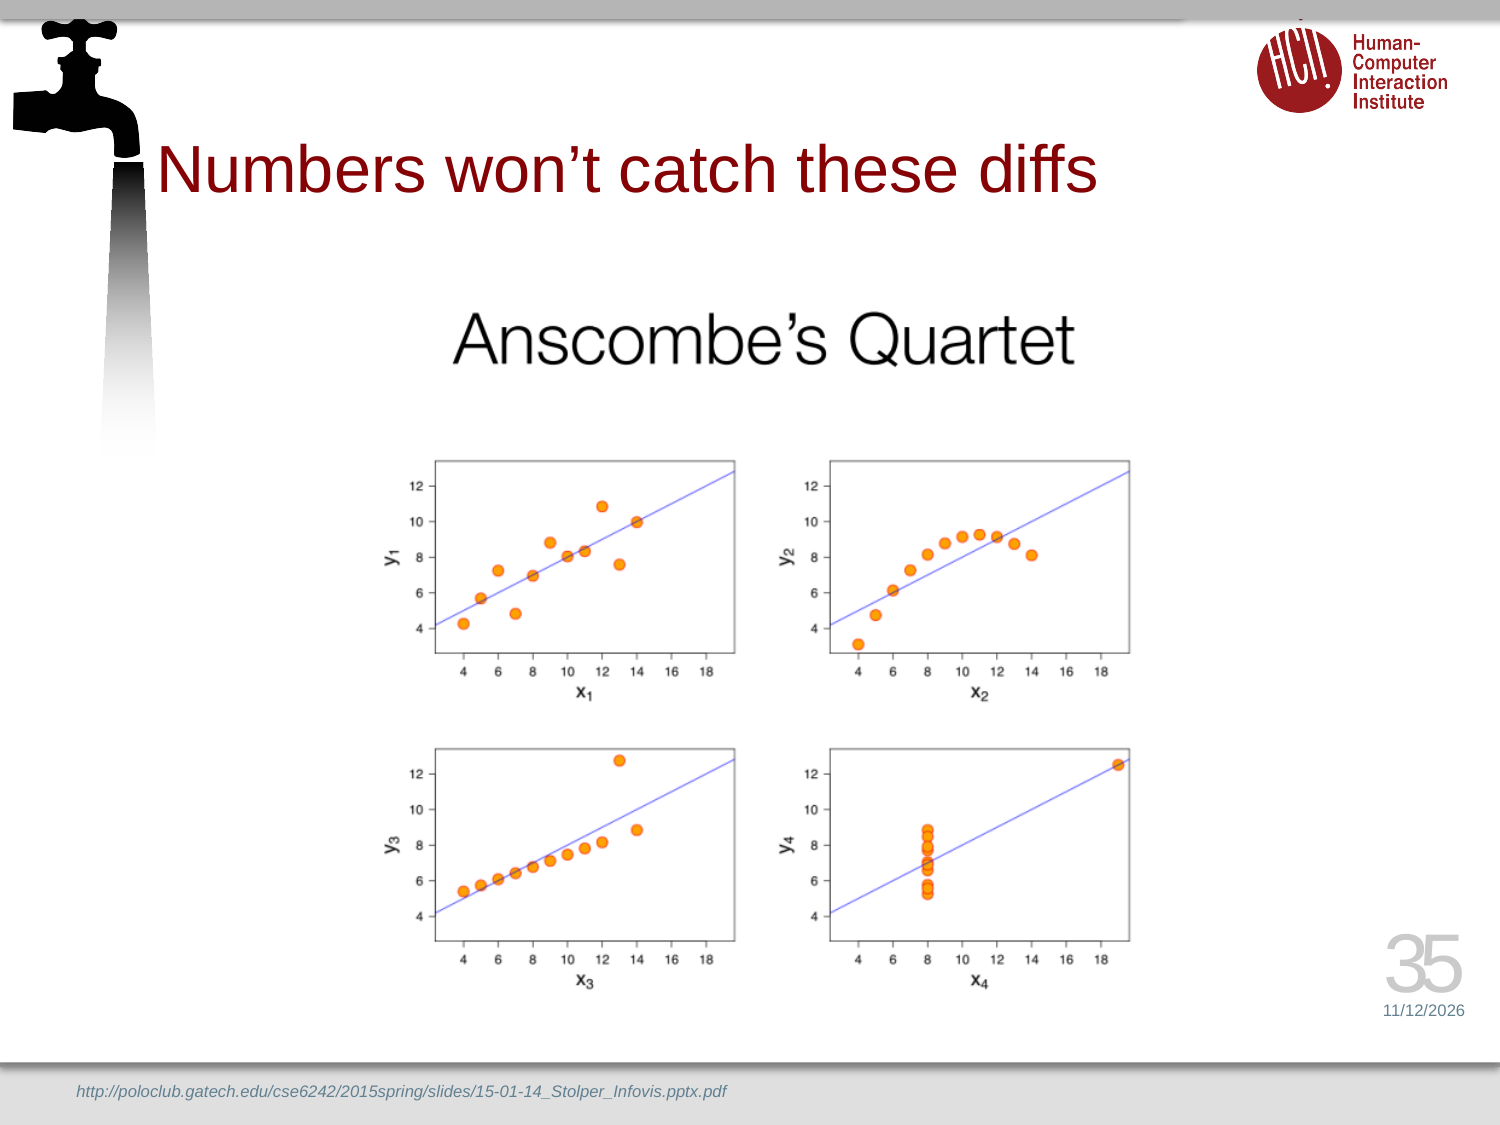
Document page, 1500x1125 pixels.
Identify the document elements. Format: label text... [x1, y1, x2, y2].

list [184, 302, 1342, 1022]
title Numbers won’t catch these diffs [156, 50, 1187, 214]
footer http://poloclub.gatech.edu/cse6242/2015spring/slides/15-01-14_Stolper_Infovis.pptx.pdf [76, 1080, 1342, 1110]
picture [13, 20, 140, 158]
picture [1257, 20, 1447, 113]
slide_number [1369, 1009, 1479, 1020]
slide_number 35 [1369, 924, 1479, 1009]
